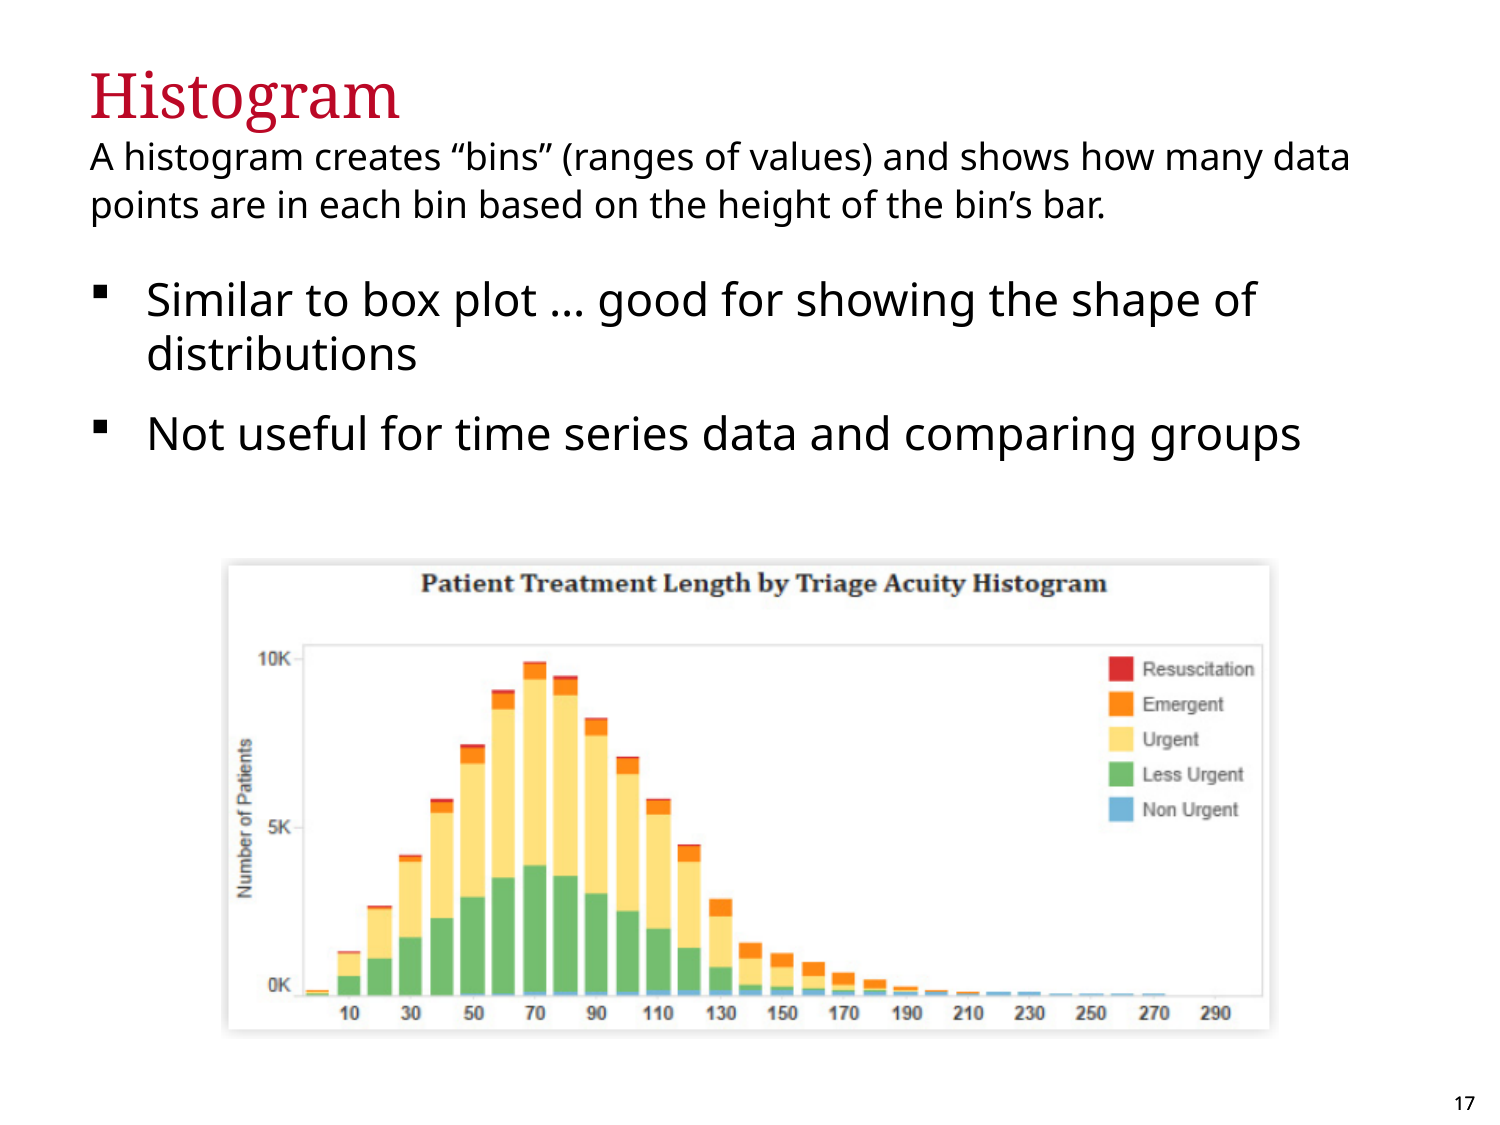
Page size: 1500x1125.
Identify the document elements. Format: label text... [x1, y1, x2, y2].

list Similar to box plot … good for showing the shape of distributions Not useful for time series data and comparing groups [89, 270, 1440, 1099]
picture [221, 558, 1279, 1039]
title Histogram A histogram creates “bins” (ranges of values) and shows how many data points are in each bin based on the height of the bin’s bar. [89, 52, 1440, 240]
